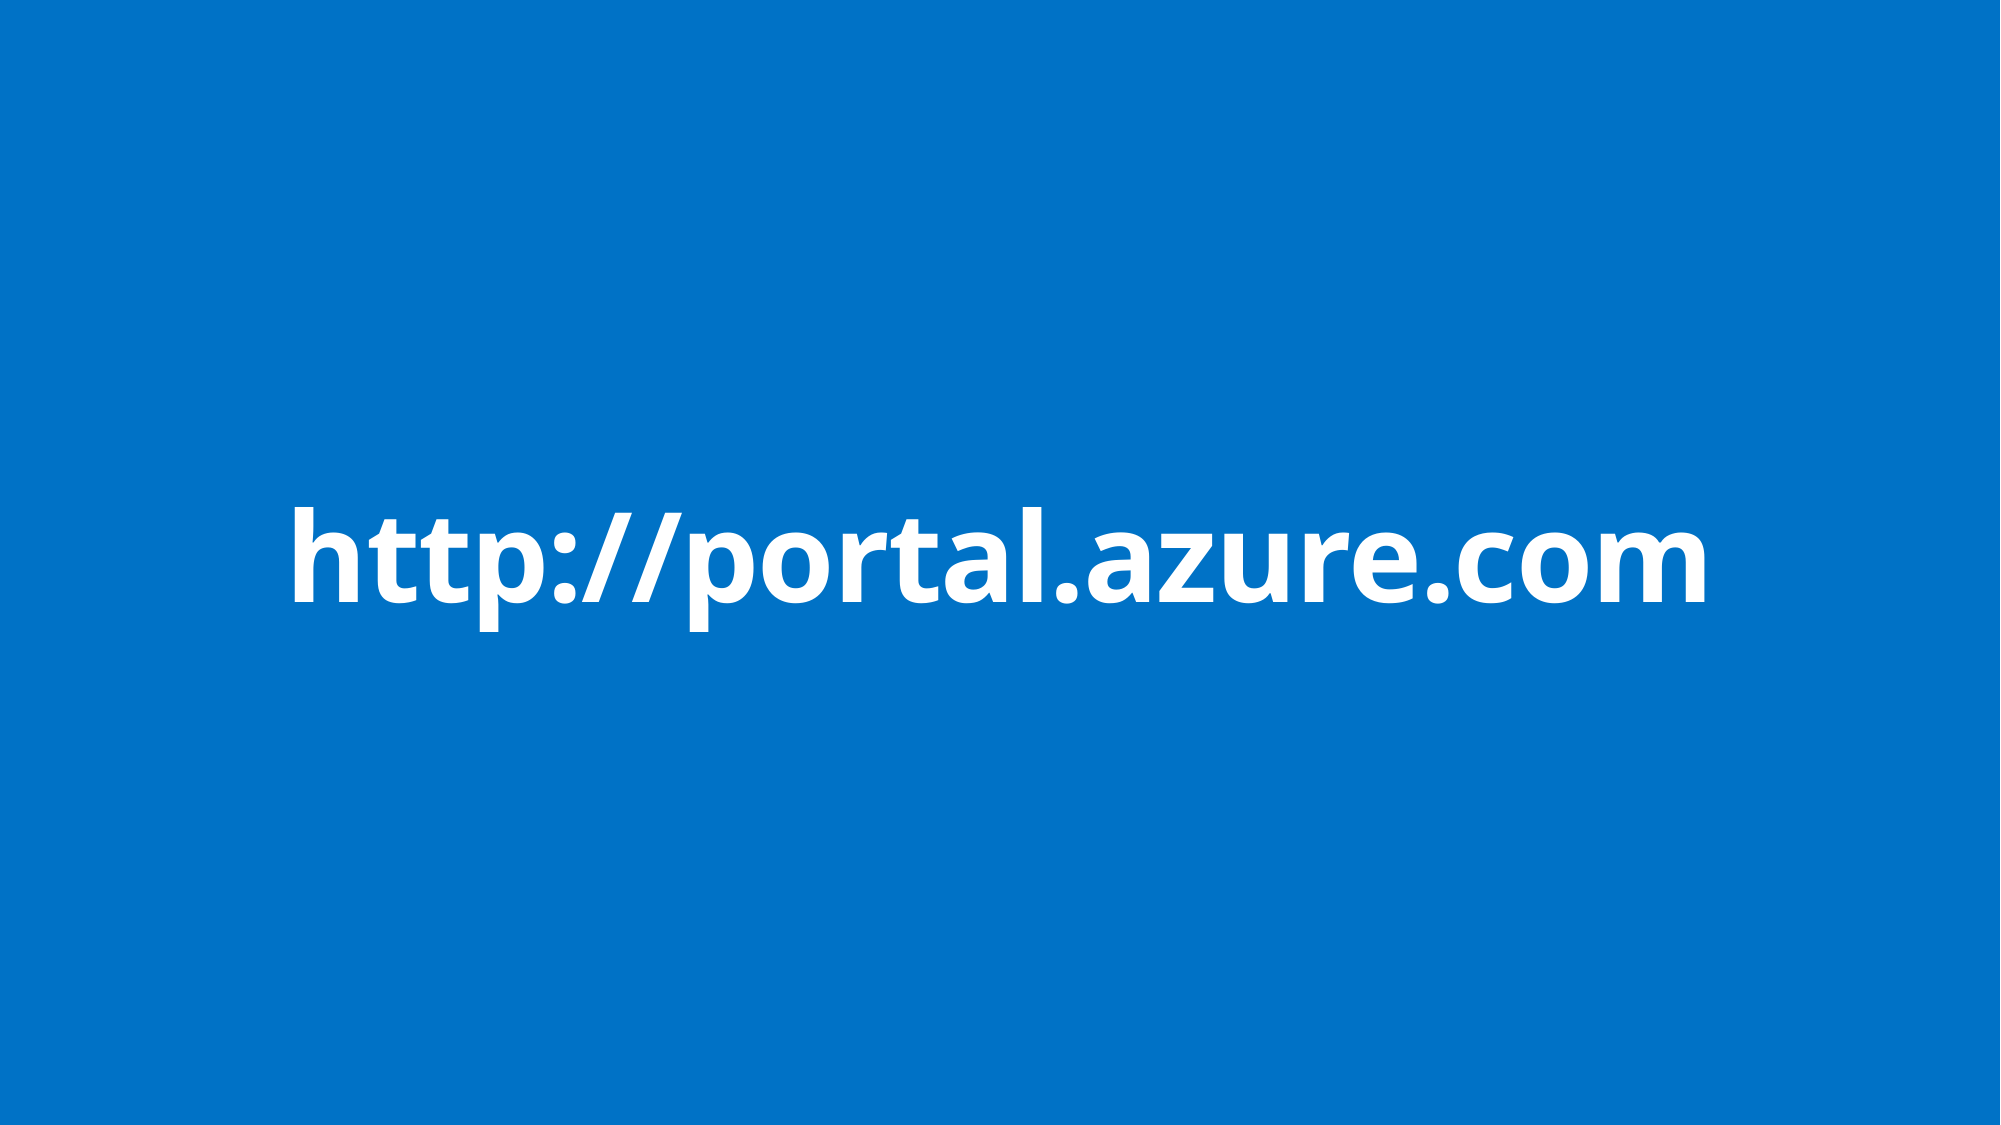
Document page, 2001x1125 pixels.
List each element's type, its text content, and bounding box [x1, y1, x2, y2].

title http://portal.azure.com [172, 487, 1828, 638]
